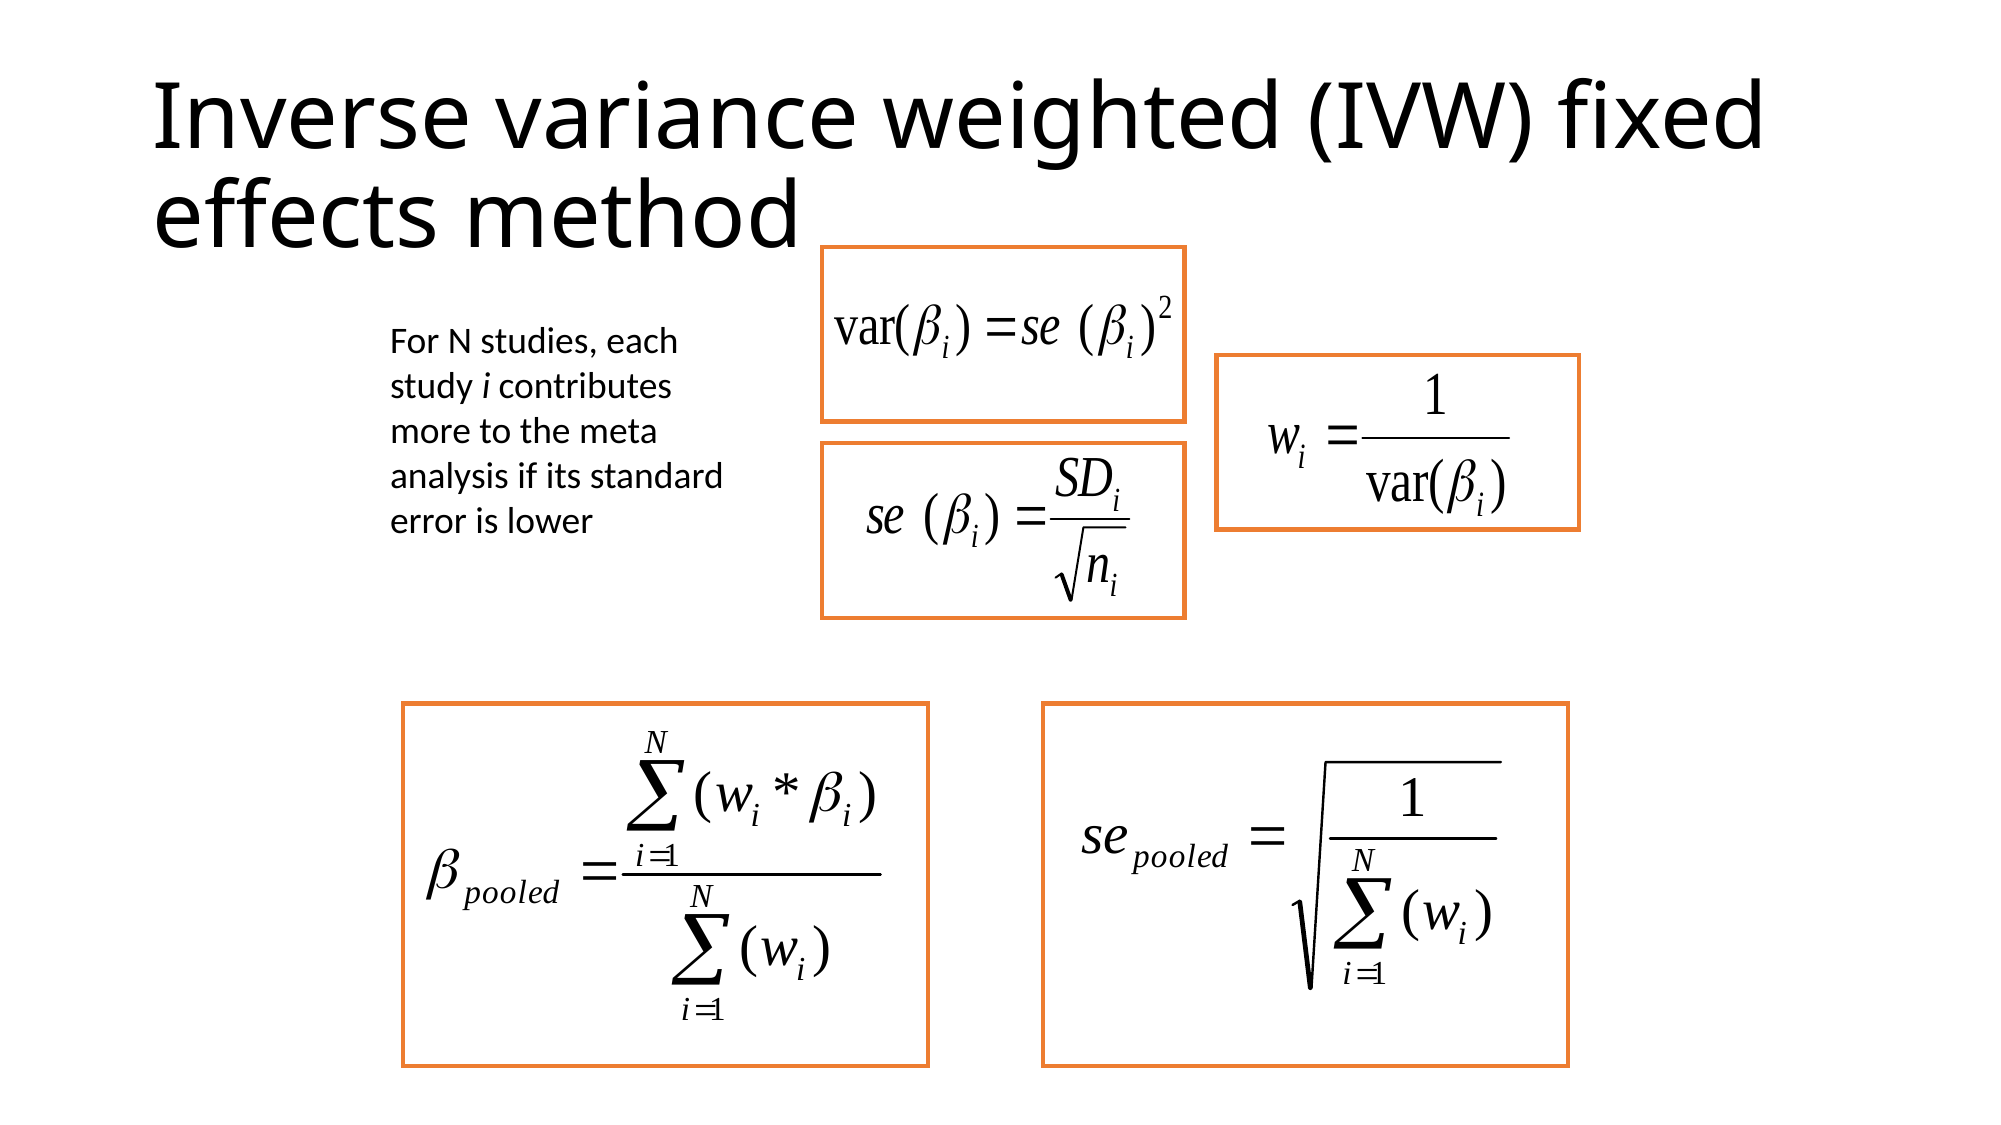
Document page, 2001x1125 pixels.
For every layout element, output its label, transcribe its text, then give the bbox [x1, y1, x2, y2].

text_box [1216, 354, 1579, 530]
text_box [822, 246, 1185, 422]
text_box For N studies, each study i contributes more to the meta analysis if its standard error is lower [375, 308, 749, 549]
text_box [822, 442, 1185, 618]
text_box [1259, 356, 1518, 530]
title Inverse variance weighted (IVW) fixed effects method [137, 59, 1863, 278]
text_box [1072, 747, 1515, 1002]
text_box [1043, 703, 1569, 1066]
text_box [403, 703, 929, 1066]
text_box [826, 281, 1181, 379]
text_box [415, 716, 891, 1033]
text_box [858, 441, 1140, 616]
